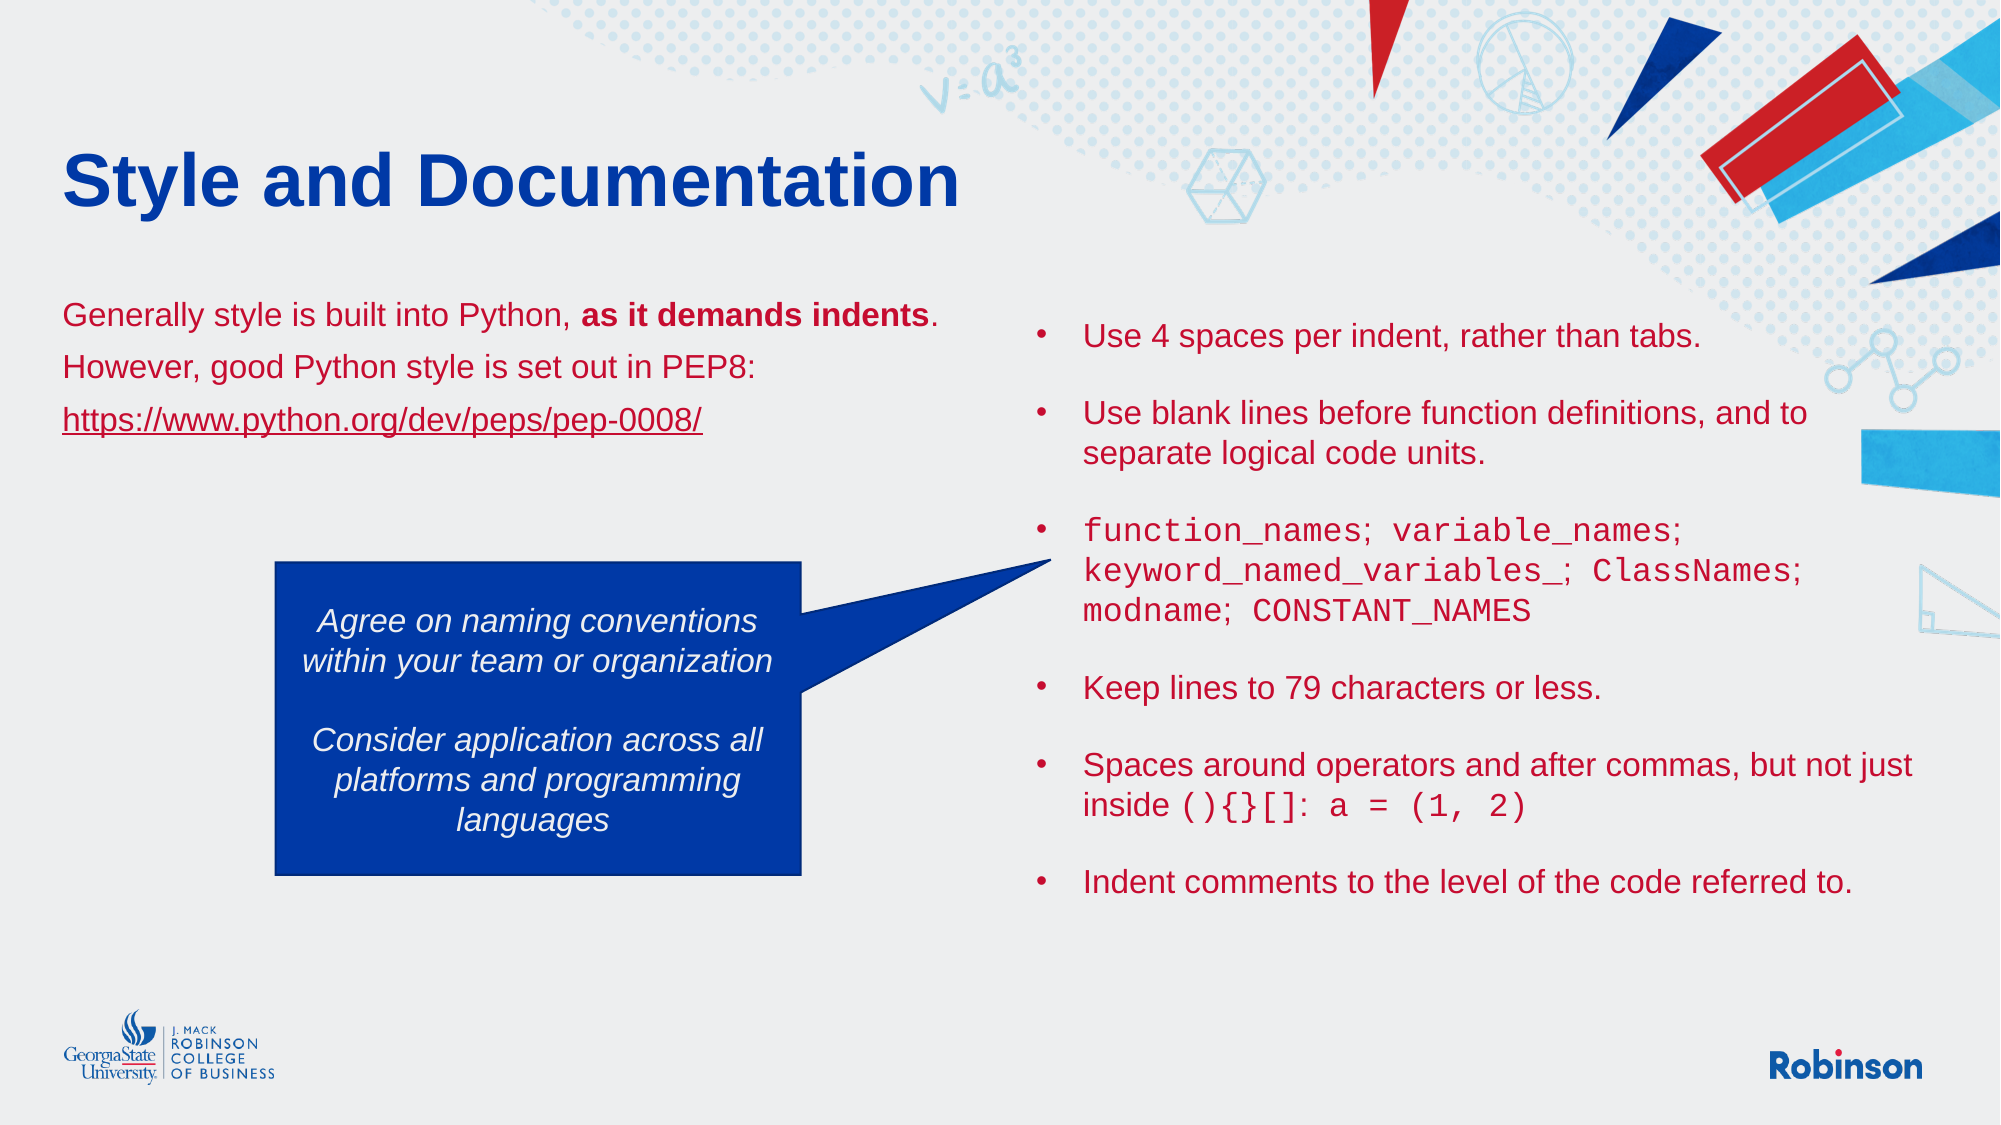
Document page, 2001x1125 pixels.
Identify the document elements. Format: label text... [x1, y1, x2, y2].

text_box Generally style is built into Python, as it demands indents. However, good Python style is set out in PEP8: https://www.python.org/dev/peps/pep-0008/ [62, 293, 960, 978]
picture [0, 0, 2000, 1125]
list Use 4 spaces per indent, rather than tabs. Use blank lines before function definitions, and to separate logical code units. function_names; variable_names; keyword_named_variables_; ClassNames; modname; CONSTANT_NAMES Keep lines to 79 characters or less. Spaces around operators and after commas, but not just inside (){}[]: a = (1, 2) Indent comments to the level of the code referred to. [1036, 313, 1939, 1078]
title Style and Documentation [62, 141, 1938, 223]
text_box Agree on naming conventions within your team or organization Consider application across all platforms and programming languages [274, 558, 1052, 876]
